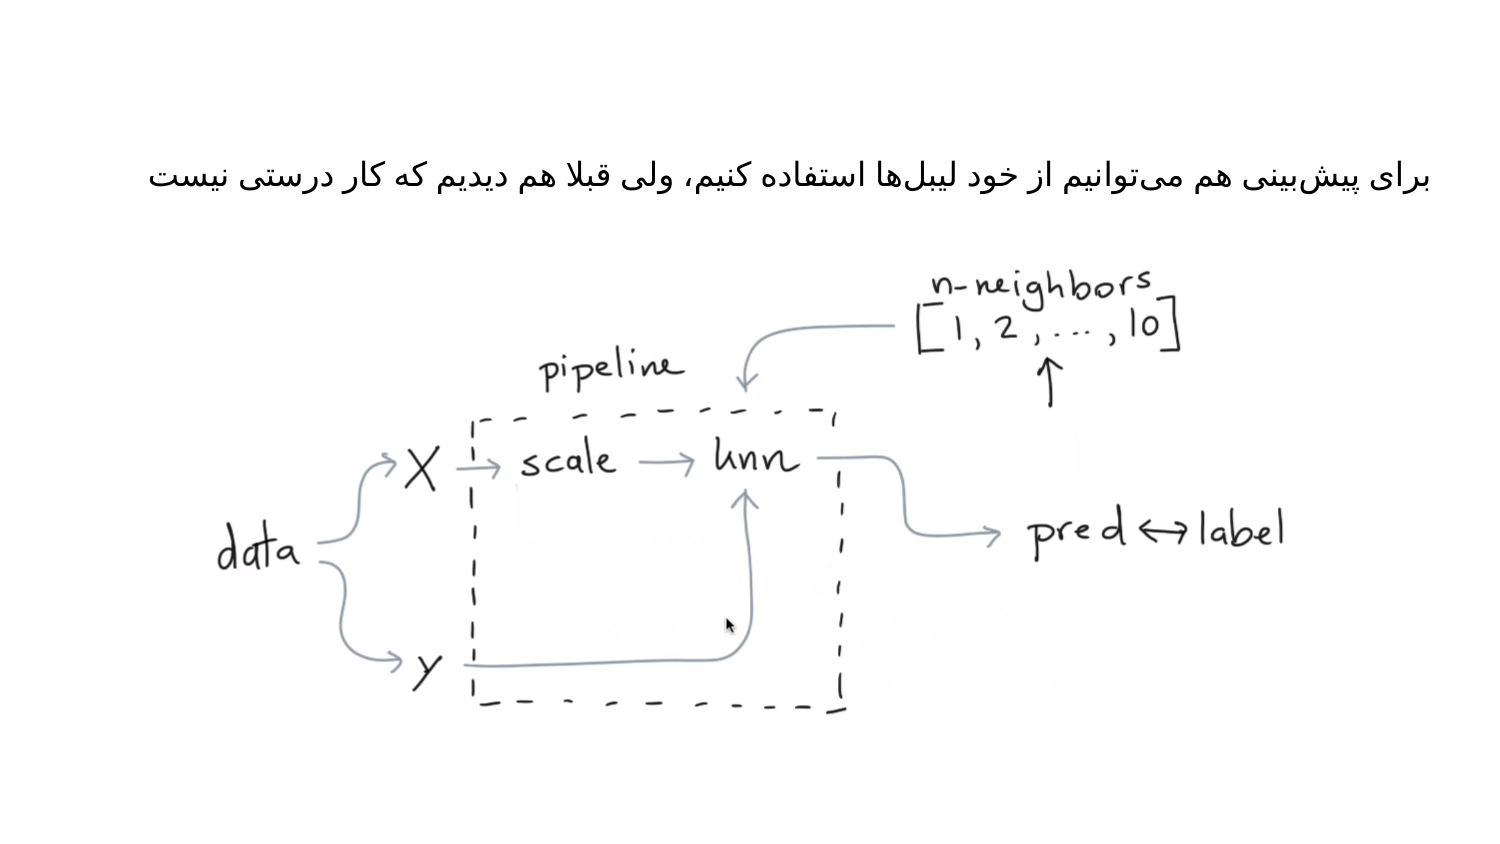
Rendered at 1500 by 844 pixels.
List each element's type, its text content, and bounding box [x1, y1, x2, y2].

picture [179, 260, 1321, 734]
title برای پیش‌بینی هم می‌توانیم از خود لیبل‌ها استفاده کنیم، ولی قبلا هم دیدیم که کار درستی نیست [51, 138, 1449, 233]
